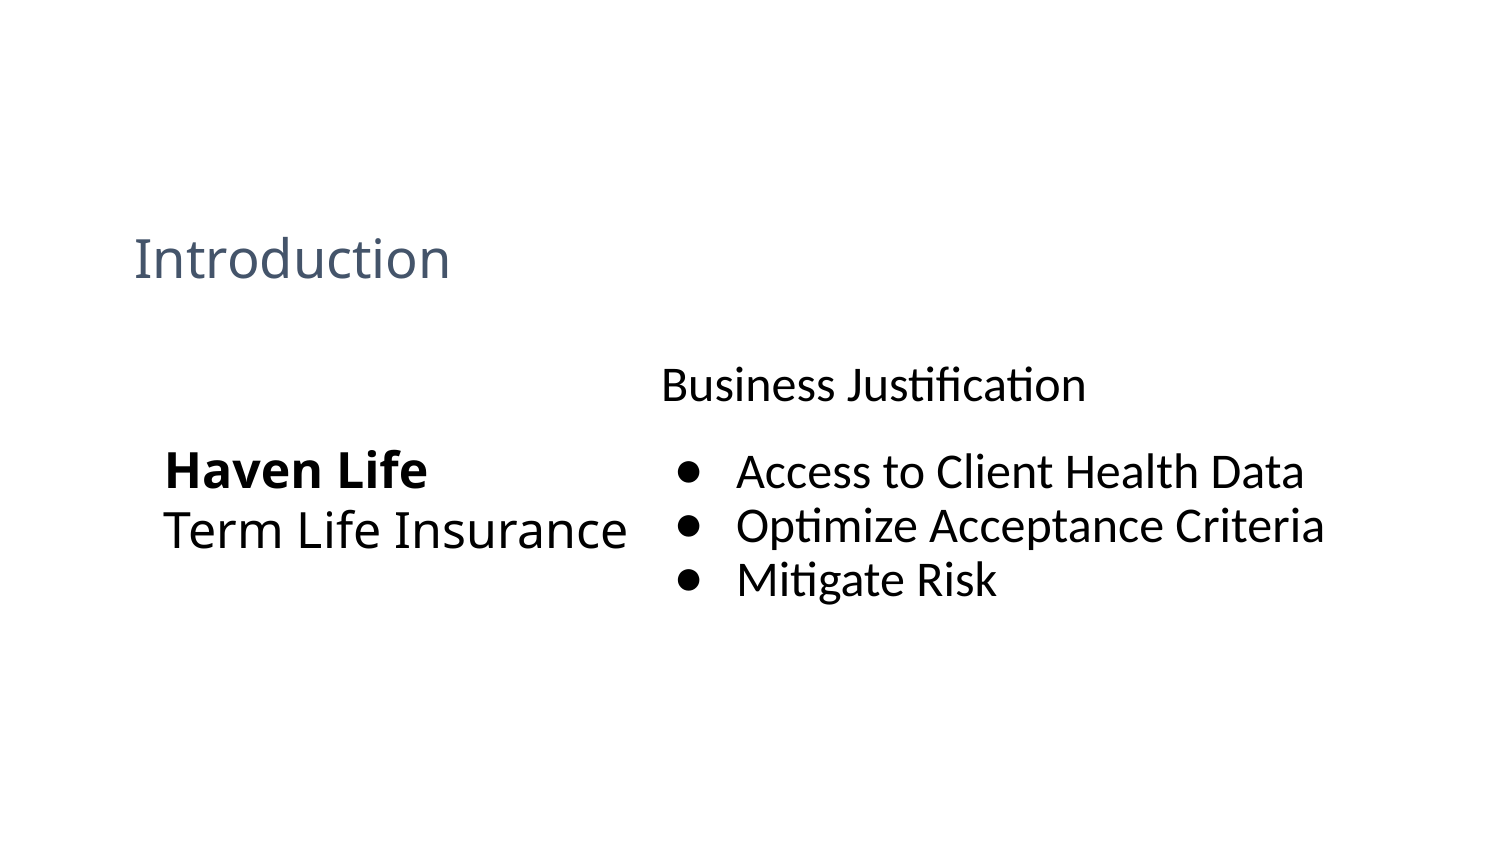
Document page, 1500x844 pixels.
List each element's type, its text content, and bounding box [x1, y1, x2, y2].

list Business Justification Access to Client Health Data Optimize Acceptance Criteria Mitigate Risk [646, 343, 1465, 715]
title Introduction [119, 216, 1381, 305]
text_box Haven Life Term Life Insurance [149, 343, 646, 715]
